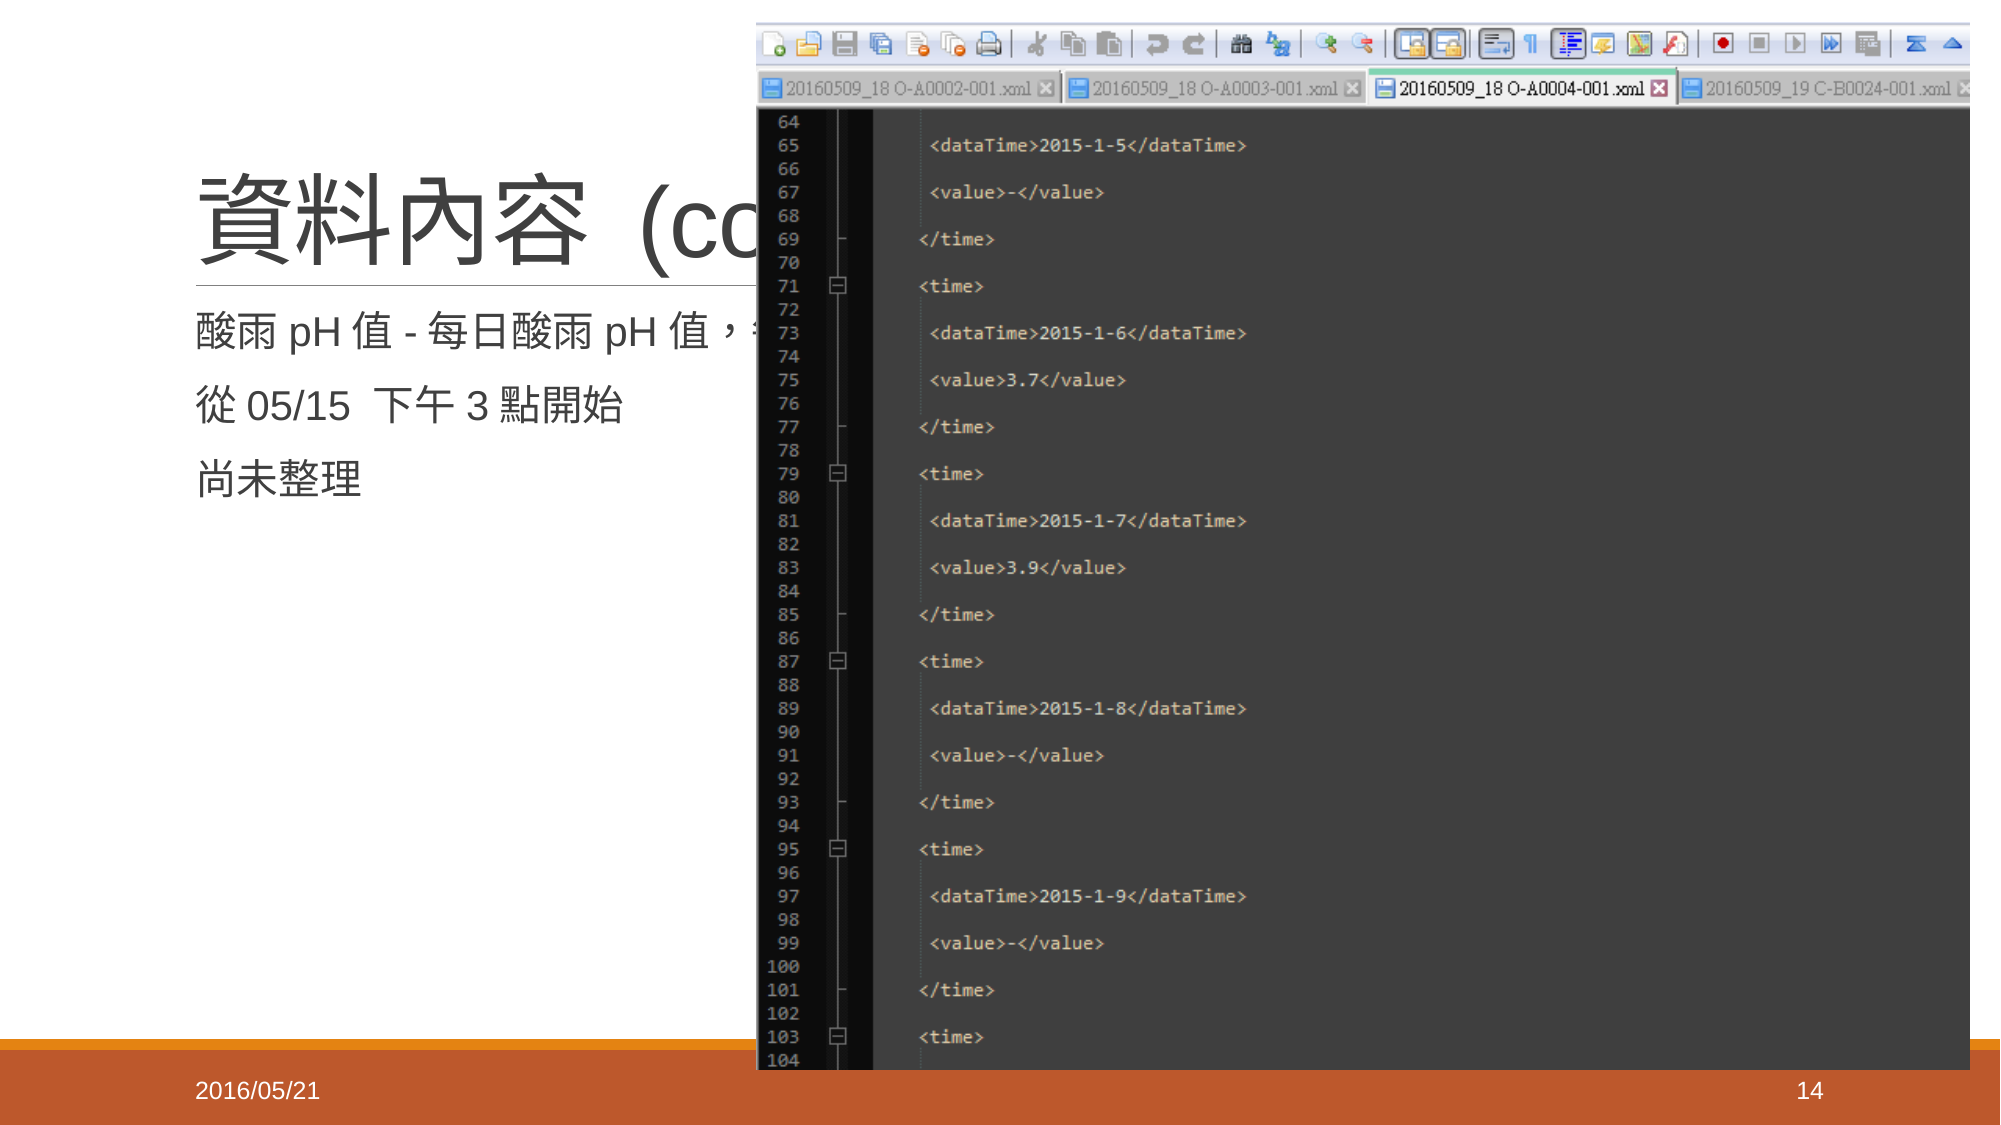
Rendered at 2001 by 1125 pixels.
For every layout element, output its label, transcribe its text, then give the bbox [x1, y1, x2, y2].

picture [756, 21, 1971, 1071]
list 酸雨pH值-每日酸雨pH值，每小時更新一次，格式XML 從05/15 下午3點開始 尚未整理 [180, 302, 754, 963]
title 資料內容 (cont’d) [180, 47, 754, 285]
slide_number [180, 1059, 586, 1120]
slide_number 14 [1624, 1078, 1840, 1120]
